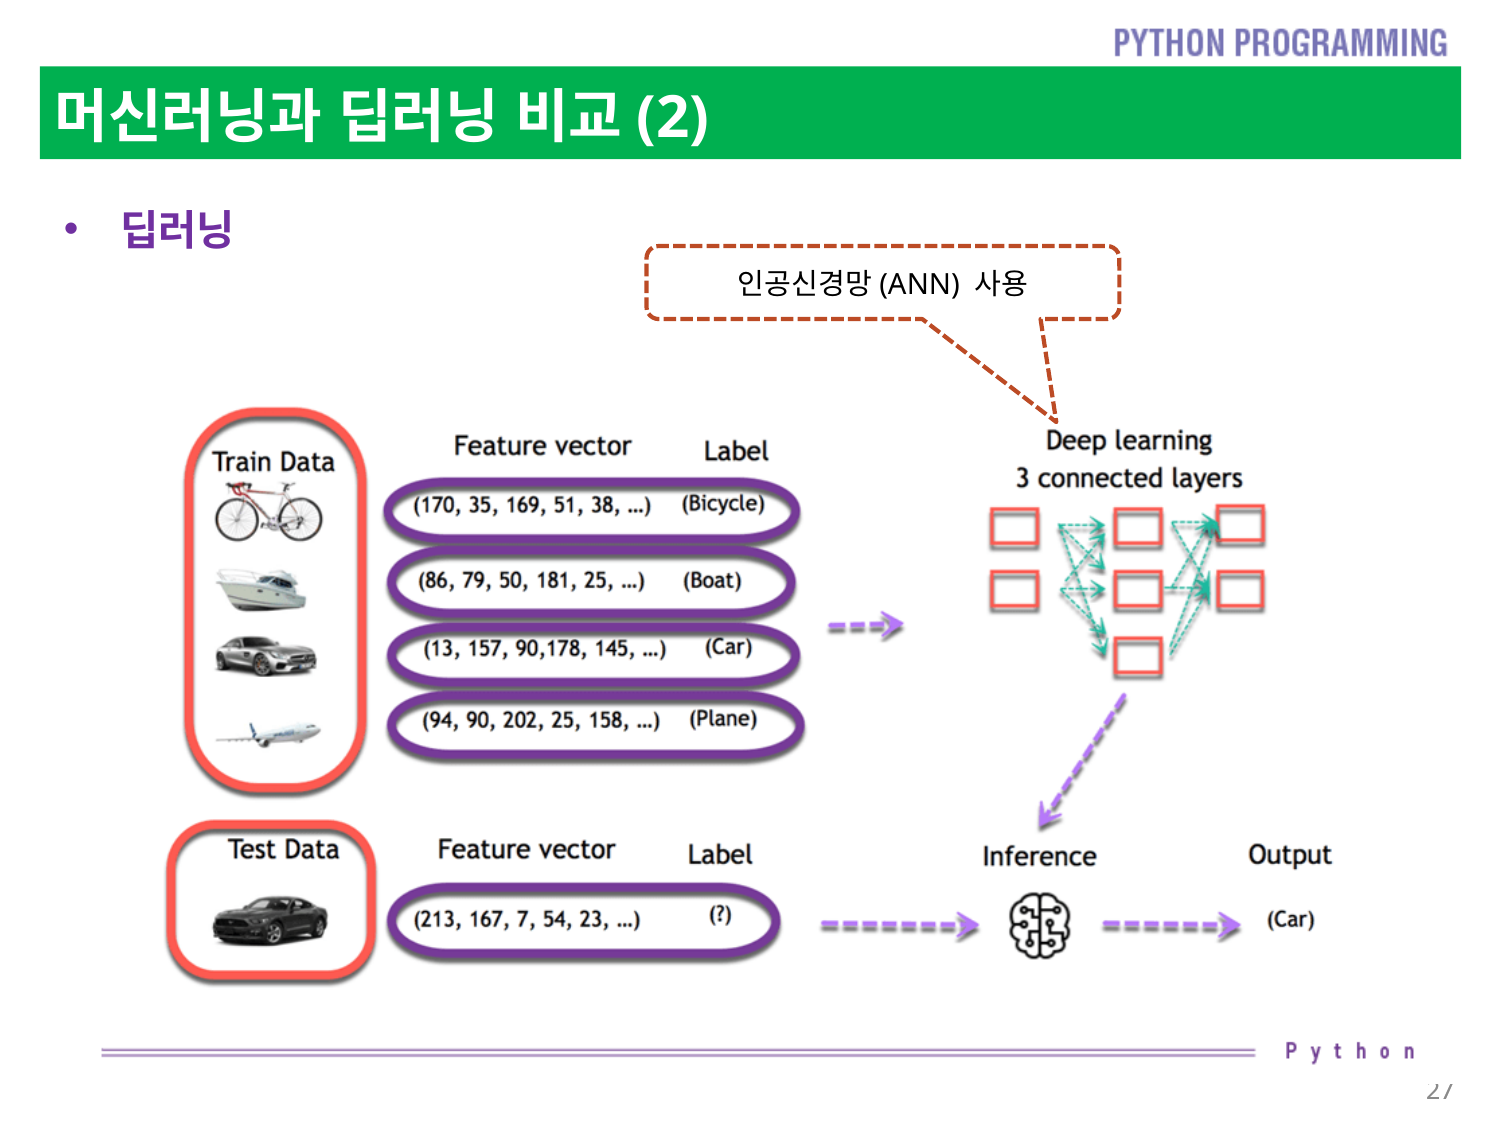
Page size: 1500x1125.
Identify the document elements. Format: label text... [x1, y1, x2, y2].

list 딥러닝 [48, 195, 1461, 1041]
text_box 인공신경망(ANN) 사용 [644, 243, 1122, 396]
picture [18, 1020, 1483, 1084]
picture [1106, 13, 1462, 66]
title 머신러닝과 딥러닝 비교(2) [39, 76, 1444, 152]
slide_number 27 [1119, 1071, 1470, 1112]
picture [137, 397, 1371, 1013]
